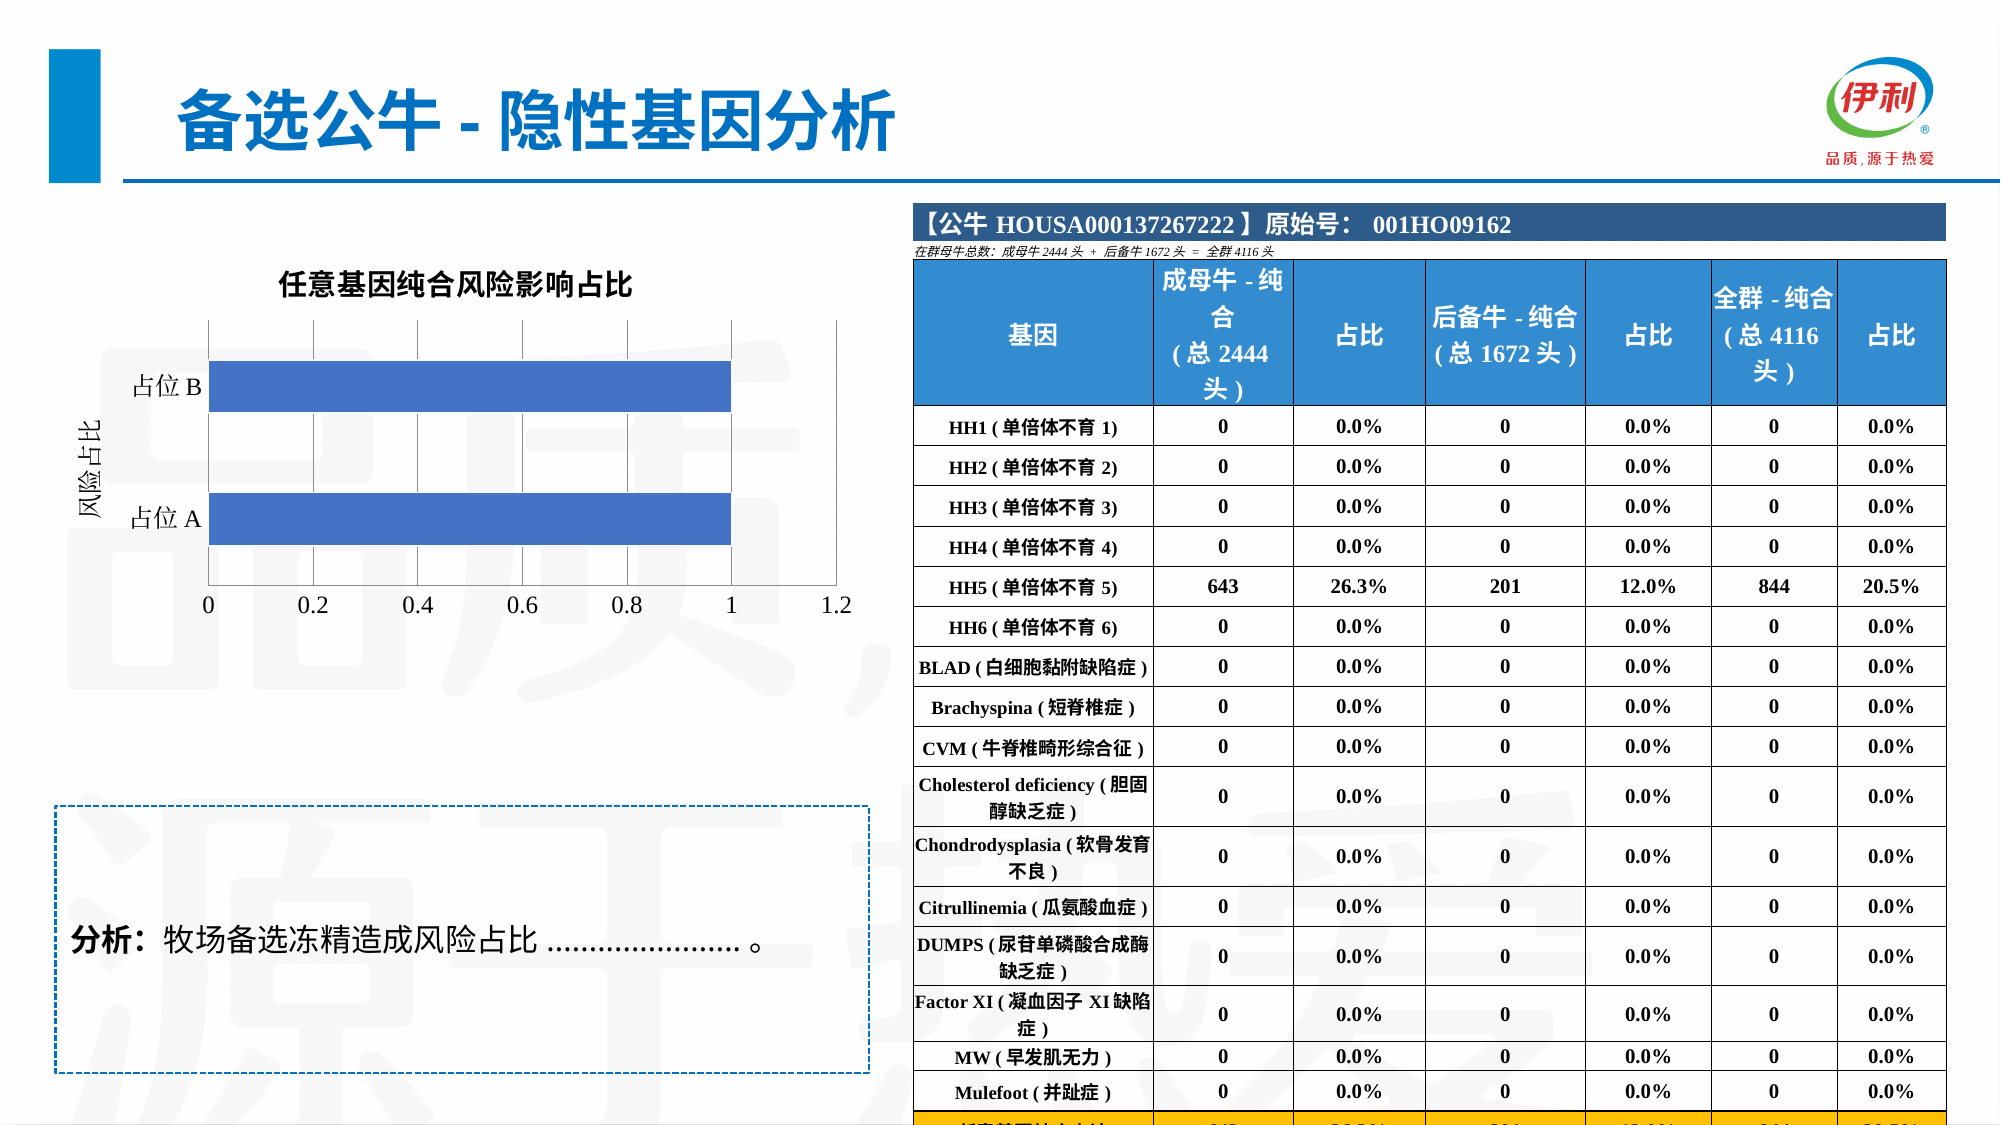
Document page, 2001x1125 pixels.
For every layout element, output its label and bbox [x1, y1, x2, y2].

table_cell [1586, 986, 1711, 1041]
table_cell [1586, 446, 1711, 485]
table_cell [1838, 527, 1946, 566]
table_cell [914, 986, 1153, 1041]
table_cell [1586, 1112, 1711, 1125]
table_cell [1154, 687, 1293, 726]
table_cell [1154, 1112, 1293, 1125]
table_cell [914, 927, 1153, 985]
table_cell [1838, 827, 1946, 886]
table_cell [1712, 607, 1837, 646]
table_cell [914, 887, 1153, 926]
table_cell [1586, 927, 1711, 985]
picture [0, 0, 2000, 1125]
table_cell [1838, 1071, 1946, 1110]
table_cell [1426, 986, 1585, 1041]
table_cell [1586, 527, 1711, 566]
table_cell [1712, 927, 1837, 985]
table_cell [1586, 607, 1711, 646]
table_cell [1426, 527, 1585, 566]
table_cell [1294, 1042, 1425, 1070]
table_cell [914, 527, 1153, 566]
table_header [913, 203, 1946, 241]
table_cell [1426, 406, 1585, 445]
table_cell [1294, 727, 1425, 766]
table_cell [1586, 767, 1711, 826]
table_cell [1154, 767, 1293, 826]
table_cell [1294, 767, 1425, 826]
table_cell [1712, 527, 1837, 566]
table_cell [1426, 1112, 1585, 1125]
table_cell [1154, 927, 1293, 985]
table_cell [1712, 1042, 1837, 1070]
table_cell [1838, 607, 1946, 646]
table_cell [1712, 827, 1837, 886]
table_cell [1154, 647, 1293, 686]
table_cell [1154, 1042, 1293, 1070]
table_cell [1154, 1071, 1293, 1110]
table_cell [1712, 687, 1837, 726]
table_cell [1294, 567, 1425, 606]
table_cell [1294, 1071, 1425, 1110]
table_cell [1154, 986, 1293, 1041]
table_cell [914, 486, 1153, 526]
table_cell [1586, 647, 1711, 686]
table_cell [1294, 527, 1425, 566]
table_cell [1426, 687, 1585, 726]
table_cell [1712, 406, 1837, 445]
table_cell [1838, 687, 1946, 726]
table_cell [1426, 887, 1585, 926]
table_cell [1712, 260, 1837, 405]
table_cell [1838, 986, 1946, 1041]
table_cell [914, 827, 1153, 886]
table_cell [1294, 260, 1425, 405]
table_cell [1586, 1071, 1711, 1110]
table_cell [913, 241, 1946, 259]
table_cell [1154, 406, 1293, 445]
table_cell [1294, 827, 1425, 886]
table_cell [1586, 727, 1711, 766]
table_cell [1154, 260, 1293, 405]
table_cell [1838, 567, 1946, 606]
table_cell [1586, 406, 1711, 445]
table_cell [1838, 767, 1946, 826]
text_box [161, 71, 913, 167]
table_cell [914, 1042, 1153, 1070]
table_cell [1294, 406, 1425, 445]
table_cell [1712, 1071, 1837, 1110]
table_cell [1712, 986, 1837, 1041]
table_cell [1712, 887, 1837, 926]
table_cell [914, 687, 1153, 726]
table_cell [1586, 567, 1711, 606]
table_cell [914, 406, 1153, 445]
table_cell [1586, 887, 1711, 926]
table_cell [1838, 1112, 1946, 1125]
table_cell [1294, 446, 1425, 485]
table_cell [1586, 827, 1711, 886]
table_cell [1294, 607, 1425, 646]
table_cell [1838, 446, 1946, 485]
table_cell [914, 647, 1153, 686]
table_cell [1586, 687, 1711, 726]
table_cell [1294, 1112, 1425, 1125]
table_cell [1586, 260, 1711, 405]
table_cell [1154, 827, 1293, 886]
table_cell [1712, 647, 1837, 686]
table_cell [1426, 607, 1585, 646]
table_cell [1294, 887, 1425, 926]
table_cell [914, 607, 1153, 646]
table_cell [1294, 986, 1425, 1041]
table_cell [1838, 727, 1946, 766]
table_cell [1426, 727, 1585, 766]
table_cell [1426, 927, 1585, 985]
table_cell [1838, 927, 1946, 985]
table_cell [1426, 767, 1585, 826]
table_cell [914, 1112, 1153, 1125]
table_cell [1426, 1071, 1585, 1110]
table_cell [914, 767, 1153, 826]
table_cell [1838, 1042, 1946, 1070]
table_cell [1154, 527, 1293, 566]
table_cell [1838, 406, 1946, 445]
table_cell [1712, 567, 1837, 606]
table_cell [1294, 927, 1425, 985]
table_cell [1838, 887, 1946, 926]
table_cell [914, 1071, 1153, 1110]
table_cell [1426, 1042, 1585, 1070]
table_cell [1586, 1042, 1711, 1070]
table_cell [1294, 486, 1425, 526]
table_cell [1426, 567, 1585, 606]
table_cell [1426, 647, 1585, 686]
text_box [55, 805, 869, 1073]
table_cell [1712, 767, 1837, 826]
table_cell [1712, 446, 1837, 485]
table_cell [1154, 446, 1293, 485]
table_cell [914, 727, 1153, 766]
table_cell [914, 260, 1153, 405]
table_cell [1426, 827, 1585, 886]
table_cell [1712, 727, 1837, 766]
table_cell [1838, 486, 1946, 526]
table_cell [1838, 260, 1946, 405]
table_cell [914, 567, 1153, 606]
table_cell [1712, 1112, 1837, 1125]
chart [43, 236, 869, 627]
table_cell [1154, 567, 1293, 606]
table_cell [1294, 687, 1425, 726]
table_cell [1154, 727, 1293, 766]
table_cell [1294, 647, 1425, 686]
table_cell [1154, 607, 1293, 646]
table_cell [1154, 486, 1293, 526]
table_cell [1426, 260, 1585, 405]
table_cell [1712, 486, 1837, 526]
table_cell [1426, 486, 1585, 526]
table_cell [1154, 887, 1293, 926]
table_cell [1586, 486, 1711, 526]
table_cell [1426, 446, 1585, 485]
table_cell [1838, 647, 1946, 686]
table_cell [914, 446, 1153, 485]
